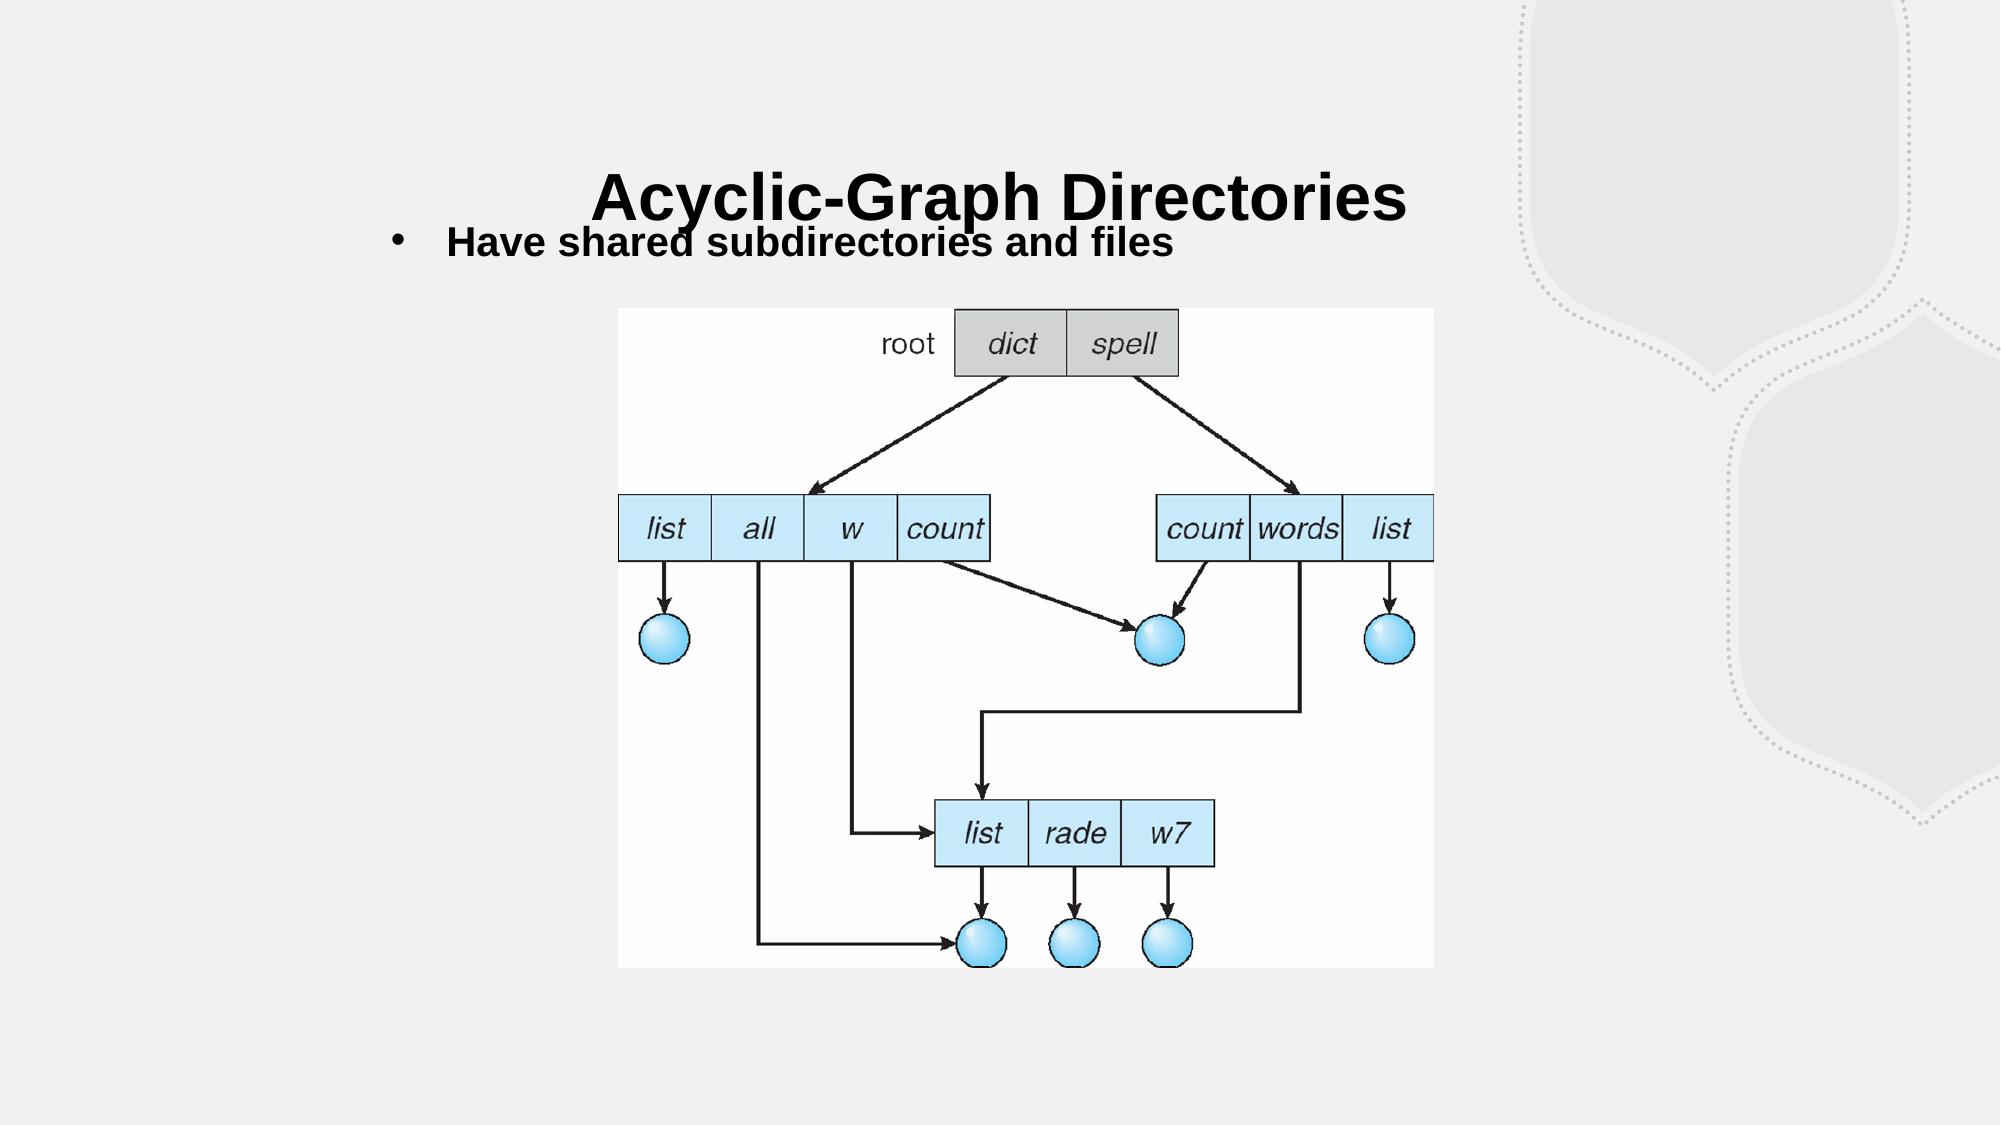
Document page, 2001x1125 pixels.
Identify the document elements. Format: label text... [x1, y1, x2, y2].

text_box Acyclic-Graph Directories [362, 99, 1638, 288]
picture [618, 308, 1434, 968]
text_box Have shared subdirectories and files [376, 207, 1530, 293]
